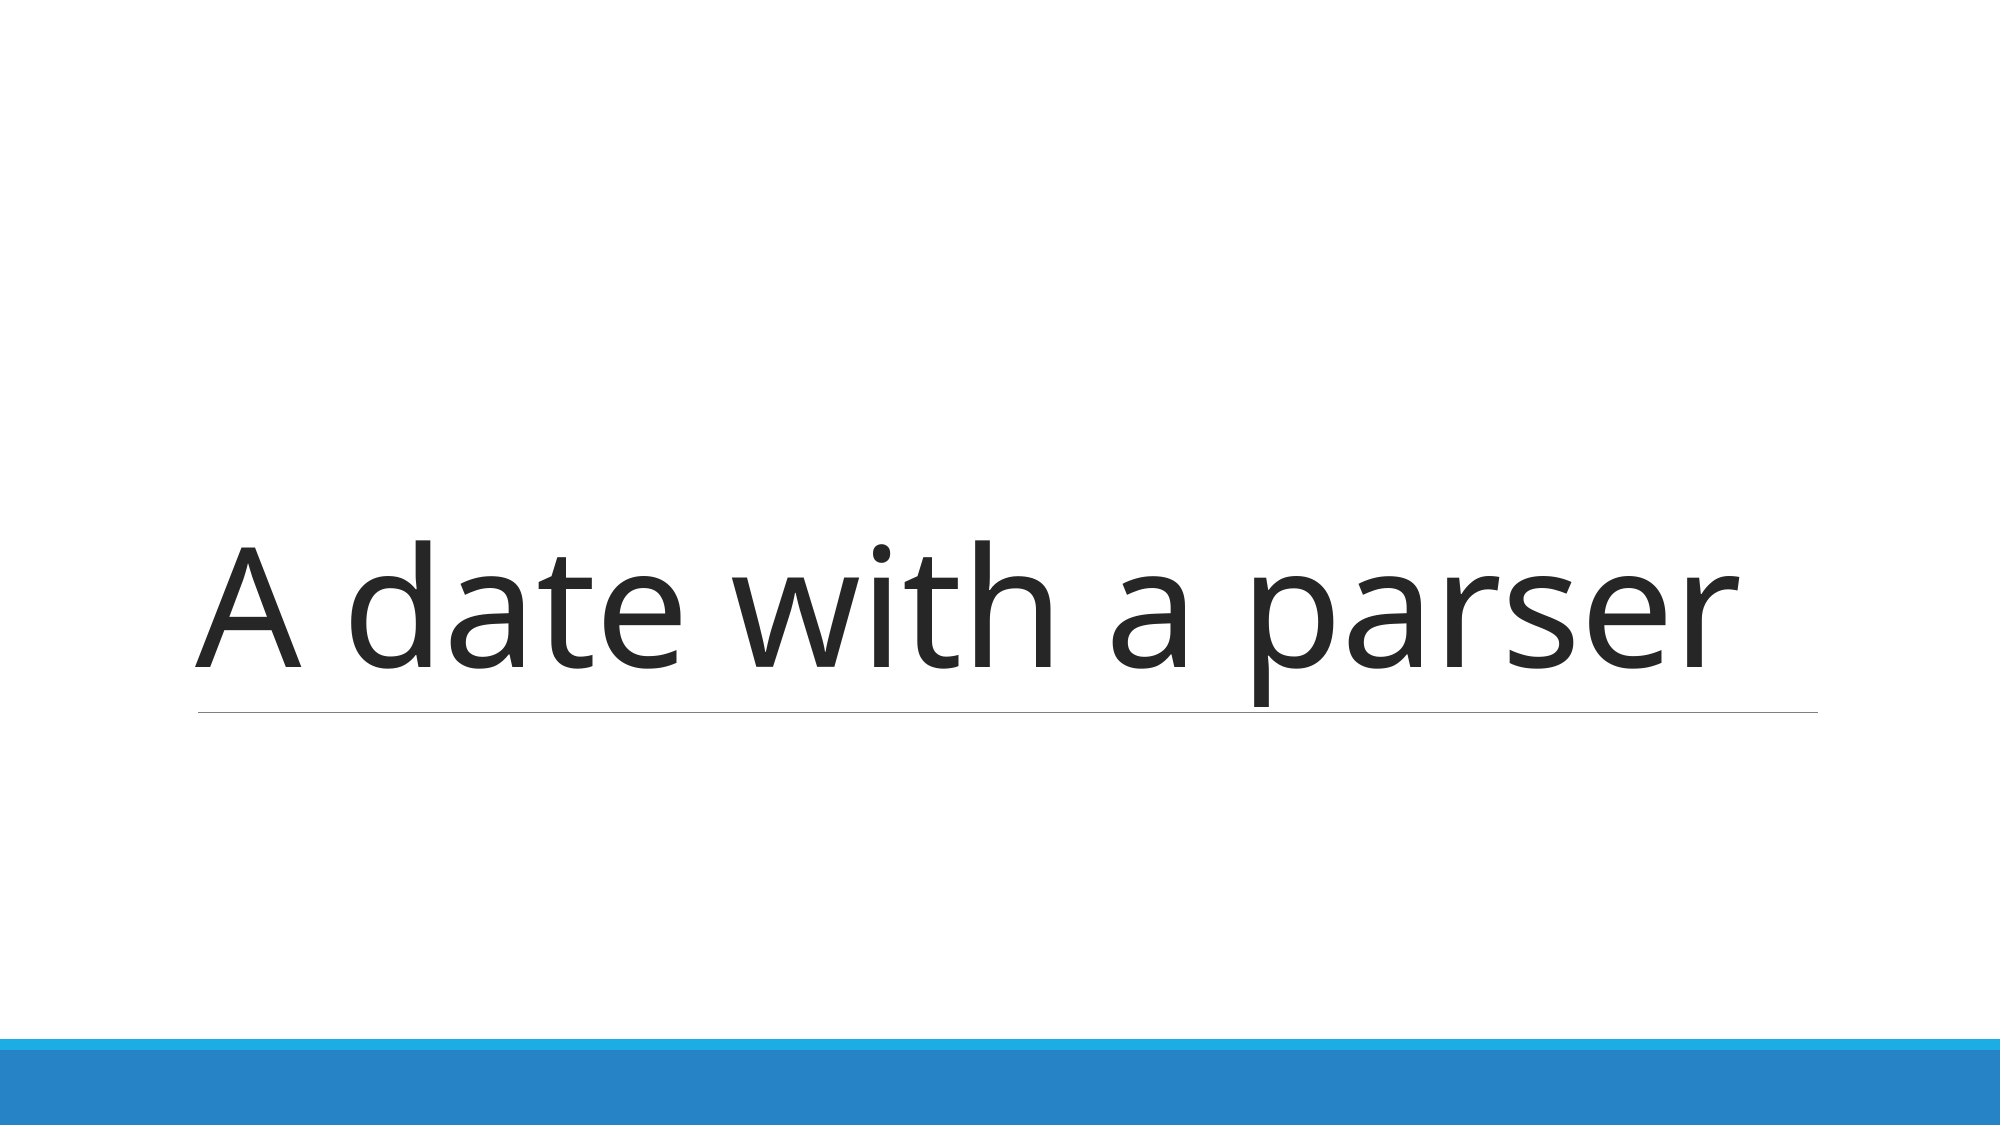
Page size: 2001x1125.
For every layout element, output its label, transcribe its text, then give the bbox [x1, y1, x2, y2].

title A date with a parser [180, 124, 1830, 710]
